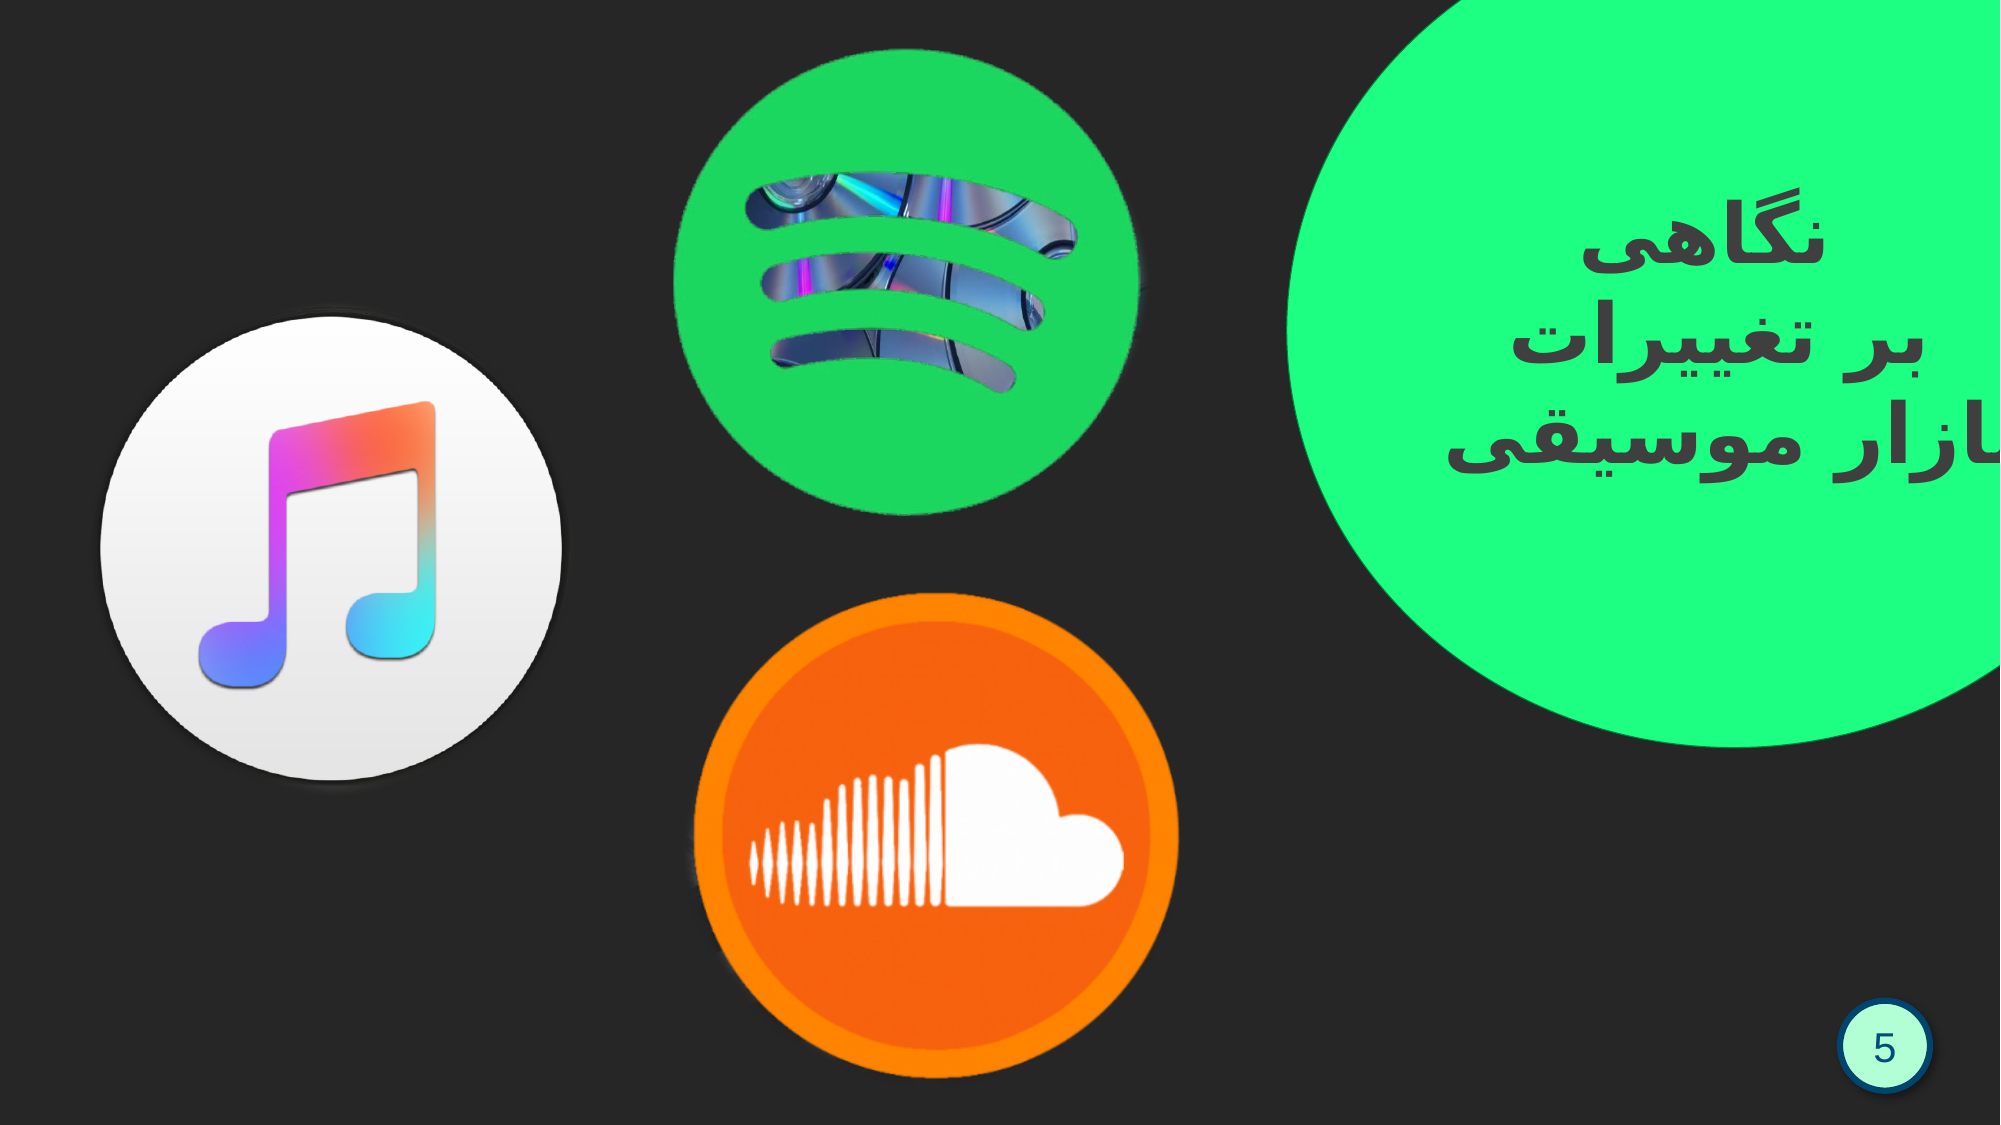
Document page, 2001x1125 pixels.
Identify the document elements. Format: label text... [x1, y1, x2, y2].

picture [69, 0, 1400, 1105]
text_box 5 [1838, 999, 1932, 1092]
text_box نگاهی بر تغییرات بازار موسیقی [1400, 0, 2000, 749]
